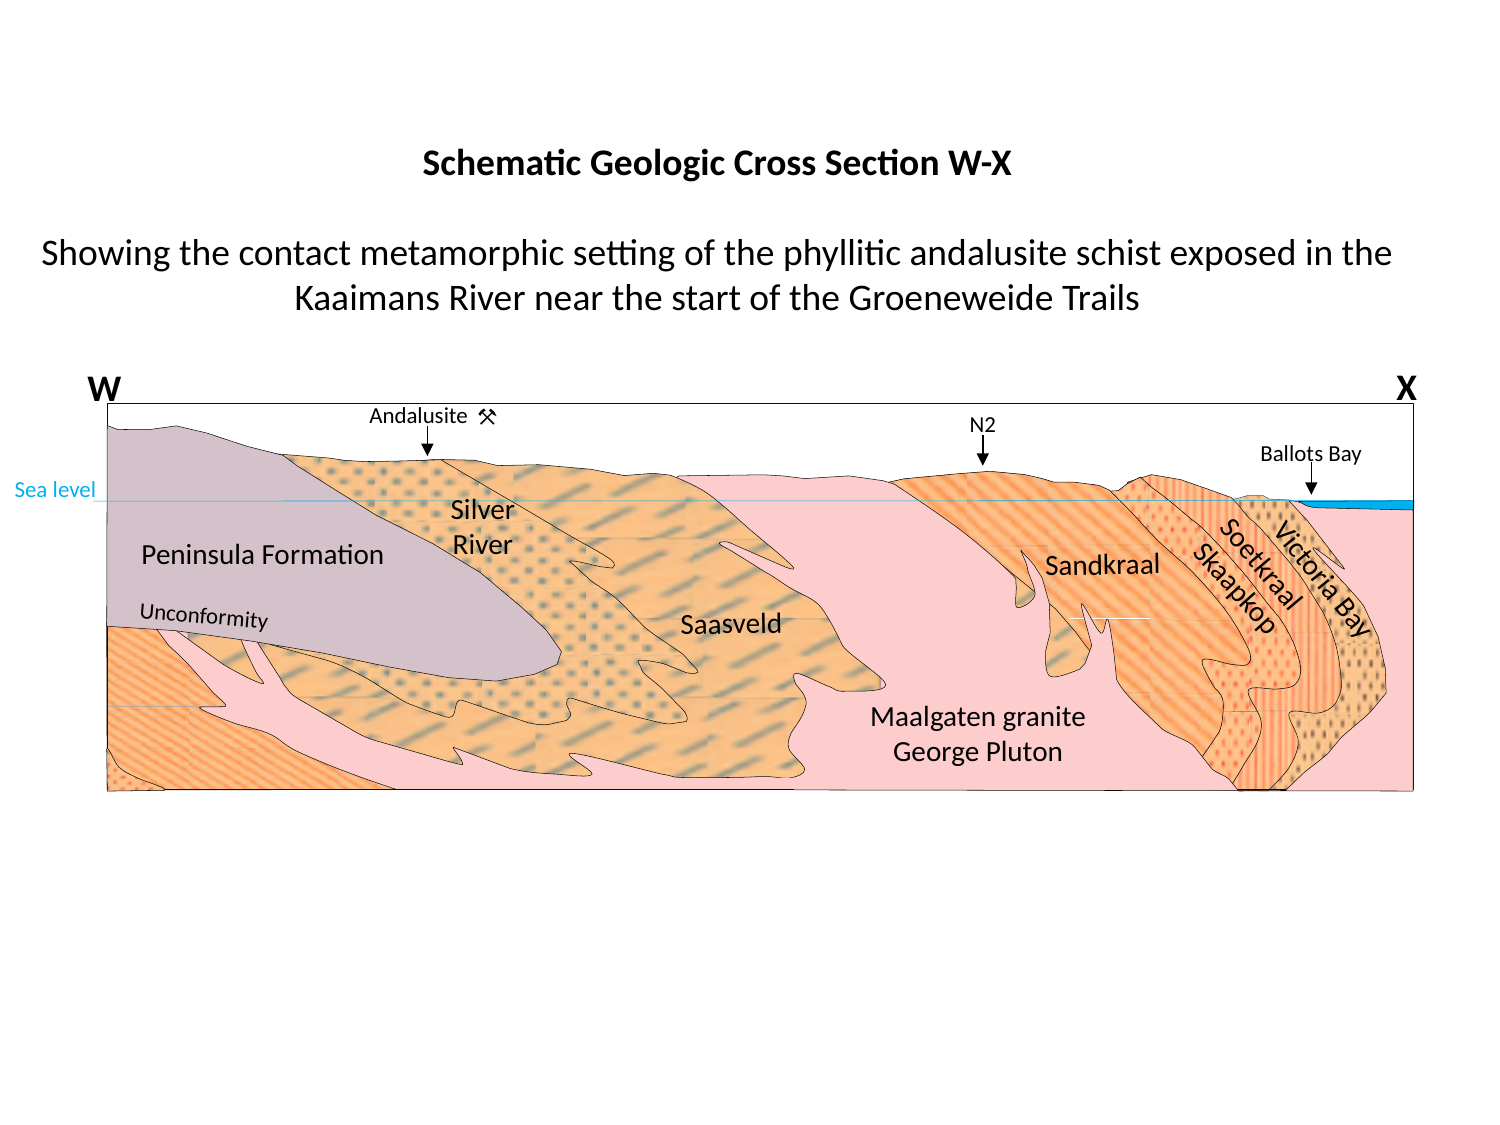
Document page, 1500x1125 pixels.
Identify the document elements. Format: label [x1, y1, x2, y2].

text_box [0, 130, 1495, 792]
